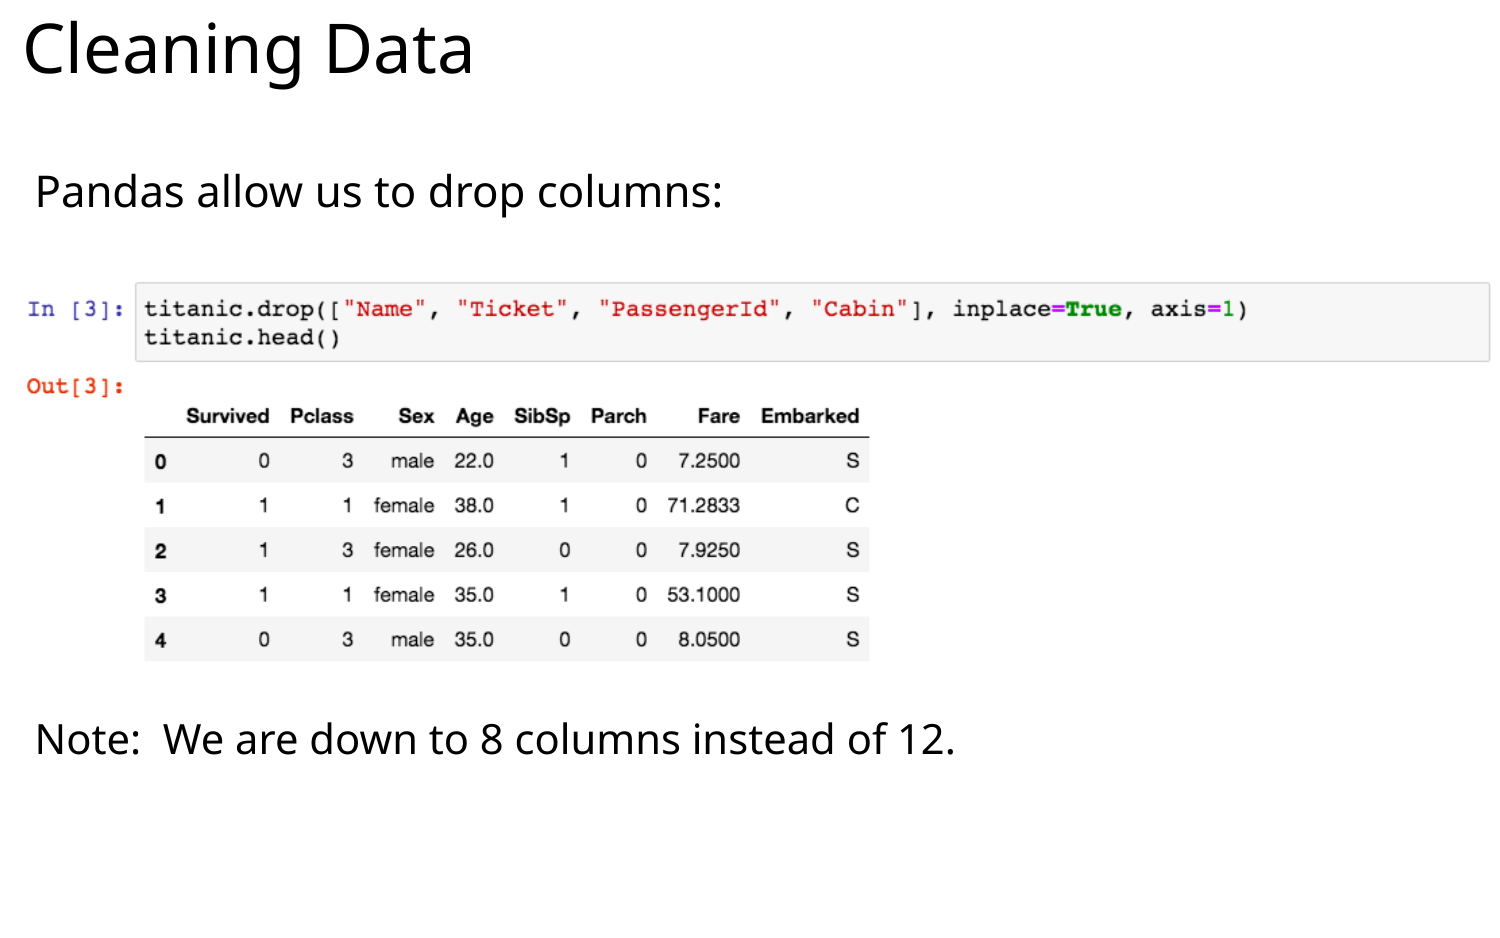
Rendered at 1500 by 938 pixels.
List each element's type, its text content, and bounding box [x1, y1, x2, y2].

picture [7, 262, 1500, 675]
list Pandas allow us to drop columns: Note: We are down to 8 columns instead of 12. [19, 93, 1481, 262]
list Pandas allow us to drop columns: Note: We are down to 8 columns instead of 12. [19, 675, 1481, 938]
title Cleaning Data [7, 0, 1282, 104]
